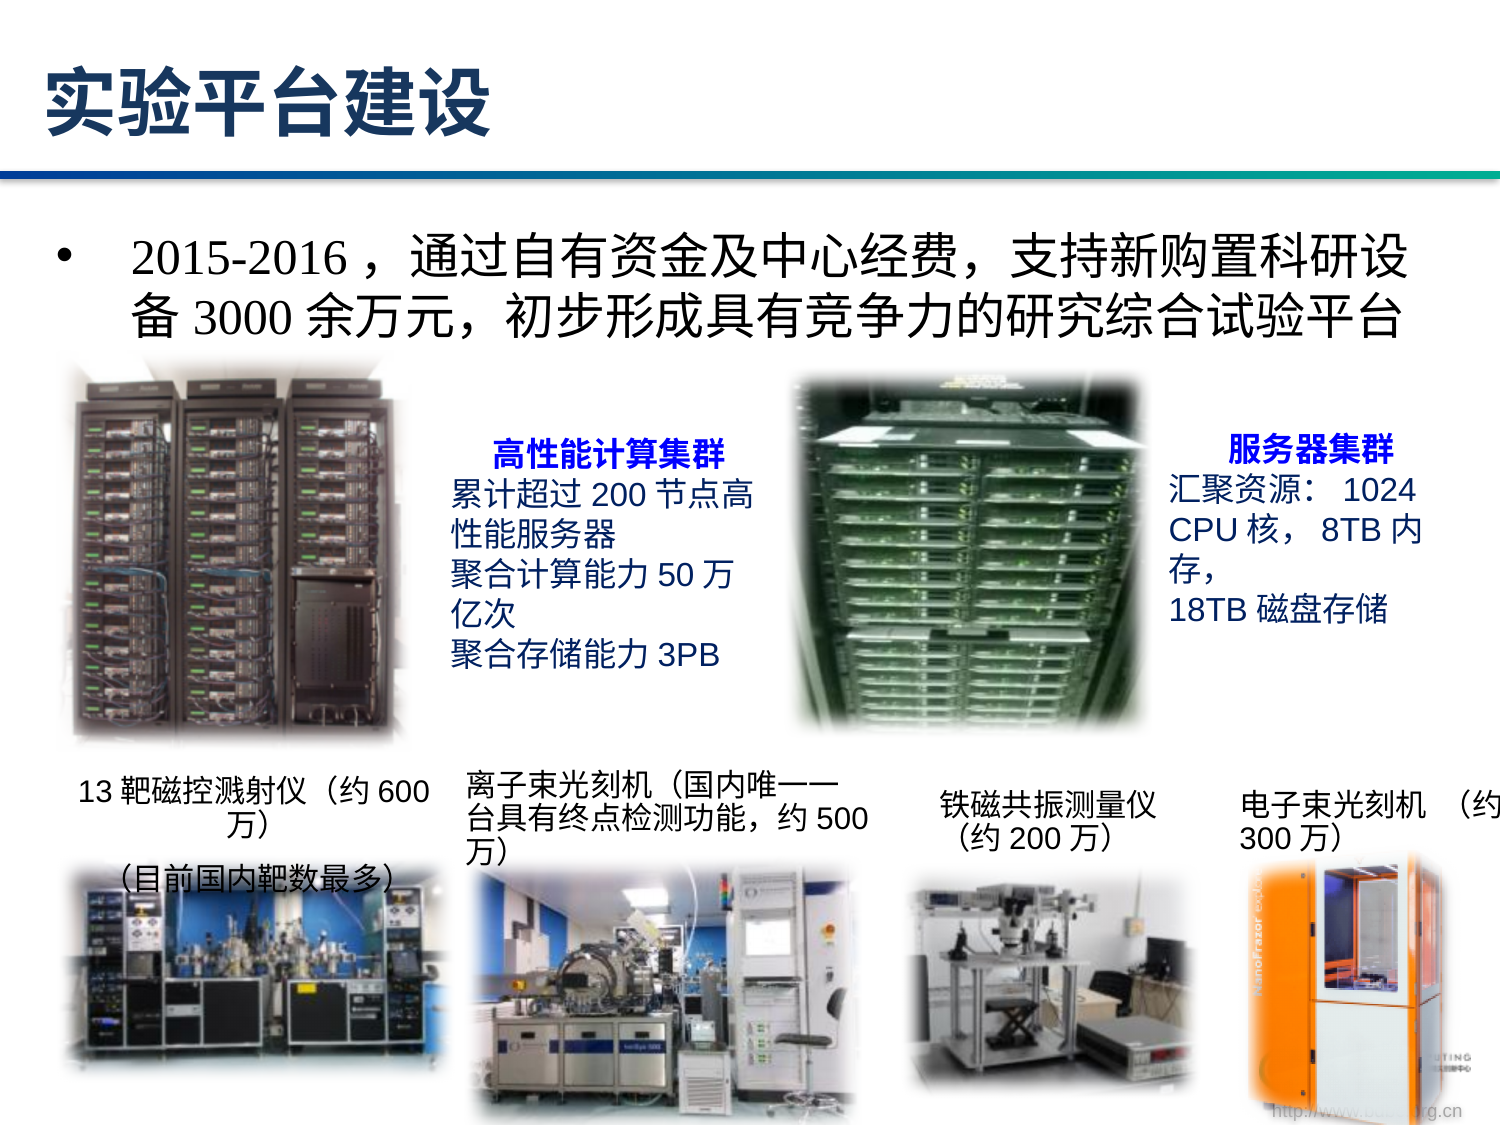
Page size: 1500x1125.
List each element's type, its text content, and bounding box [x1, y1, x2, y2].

text_box 铁磁共振测量仪（约200万） [924, 781, 1178, 855]
list 2015-2016，通过自有资金及中心经费，支持新购置科研设备3000余万元，初步形成具有竞争力的研究综合试验平台 [40, 217, 1471, 469]
picture [900, 862, 1202, 1100]
picture [56, 853, 456, 1084]
title 实验平台建设 [27, 29, 1500, 172]
text_box 离子束光刻机（国内唯一一台具有终点检测功能，约500万） [450, 761, 886, 852]
picture [56, 350, 412, 753]
picture [1224, 807, 1471, 1125]
text_box 高性能计算集群 累计超过200节点高性能服务器 聚合计算能力50万亿次 聚合存储能力3PB [435, 469, 777, 681]
picture [782, 364, 1155, 739]
picture [462, 853, 863, 1125]
text_box 电子束光刻机 （约300万） [1224, 781, 1500, 900]
text_box 13靶磁控溅射仪（约600万） （目前国内靶数最多） [45, 768, 450, 860]
text_box 服务器集群 汇聚资源：1024 CPU核，8TB内存， 18TB磁盘存储 [1152, 458, 1472, 759]
